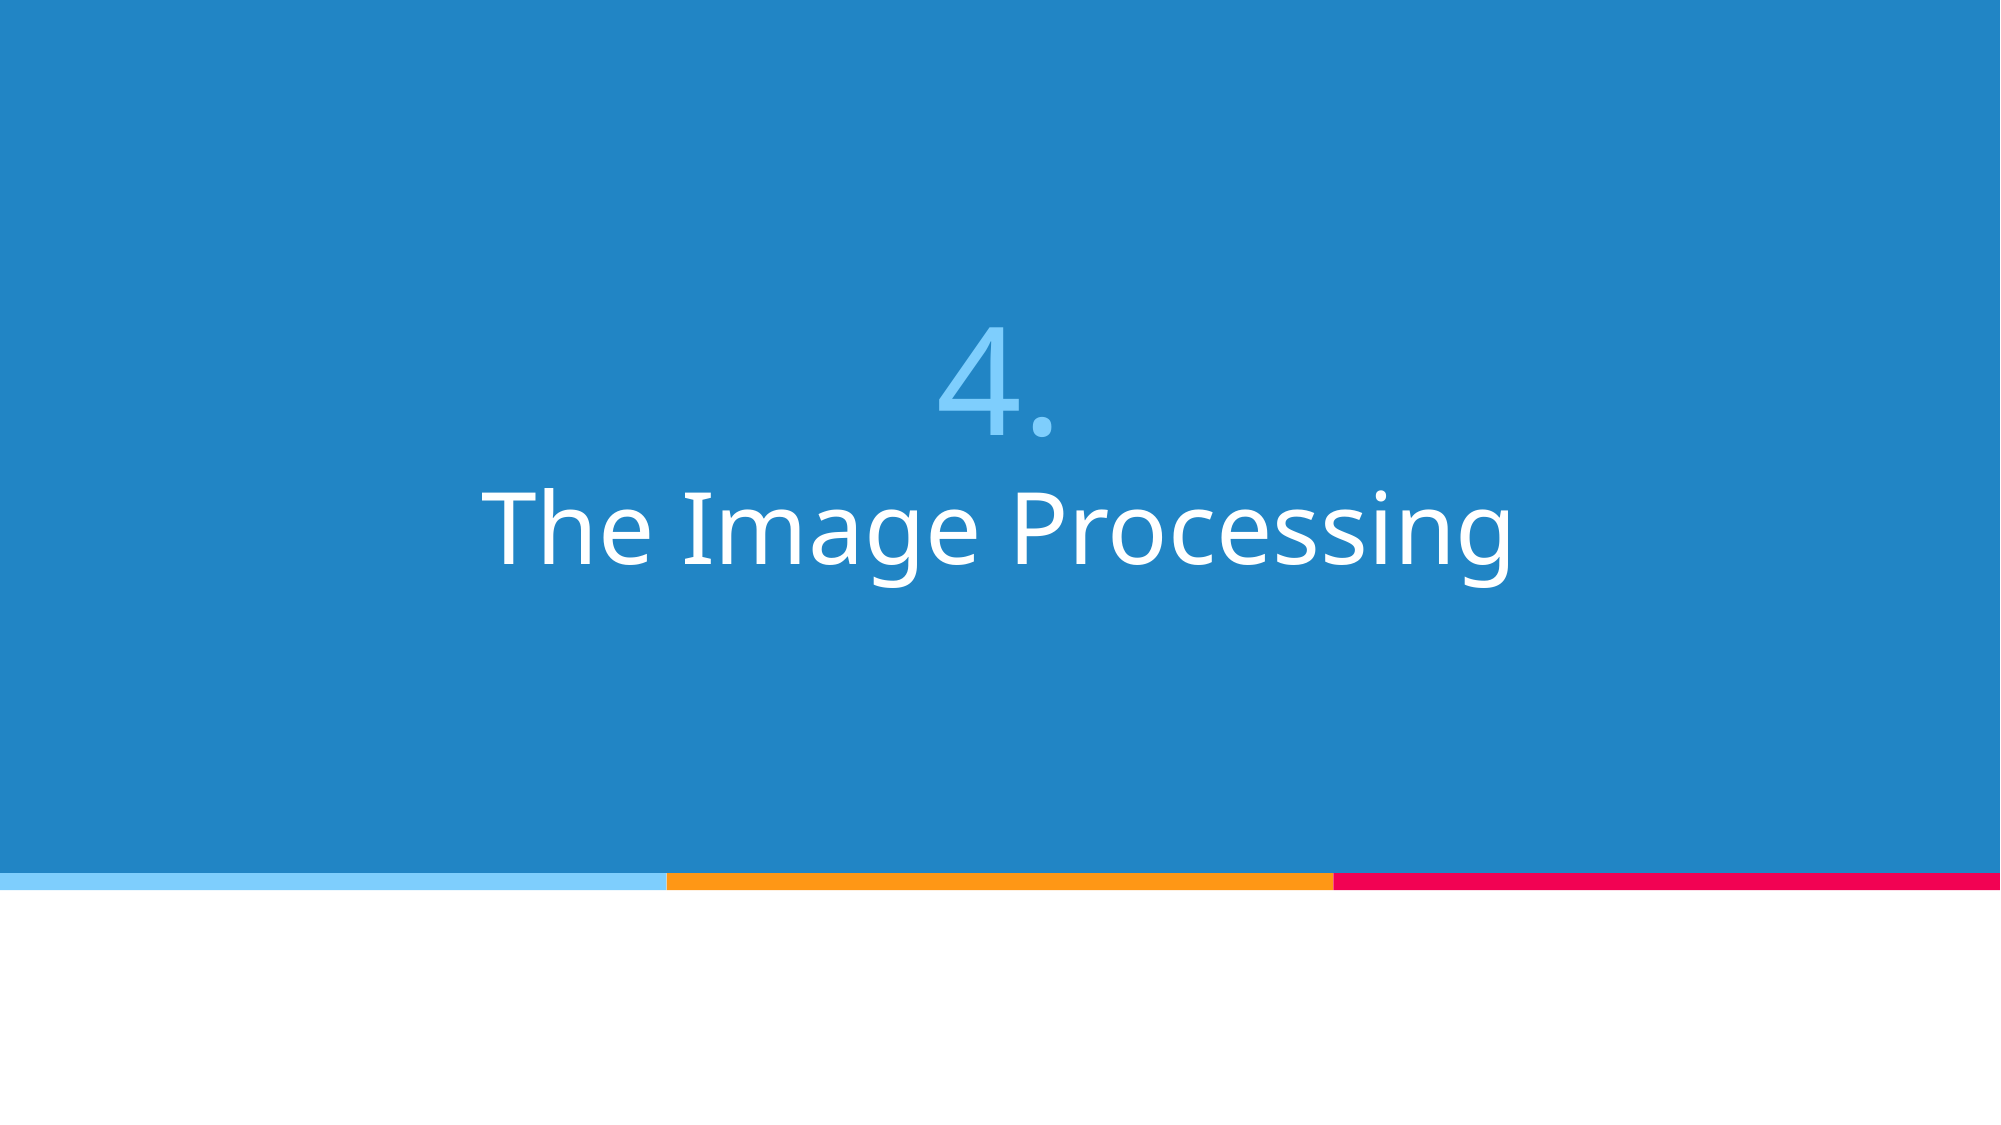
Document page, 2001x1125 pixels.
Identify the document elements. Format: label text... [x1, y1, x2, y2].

title 4. The Image Processing [362, 346, 1638, 600]
